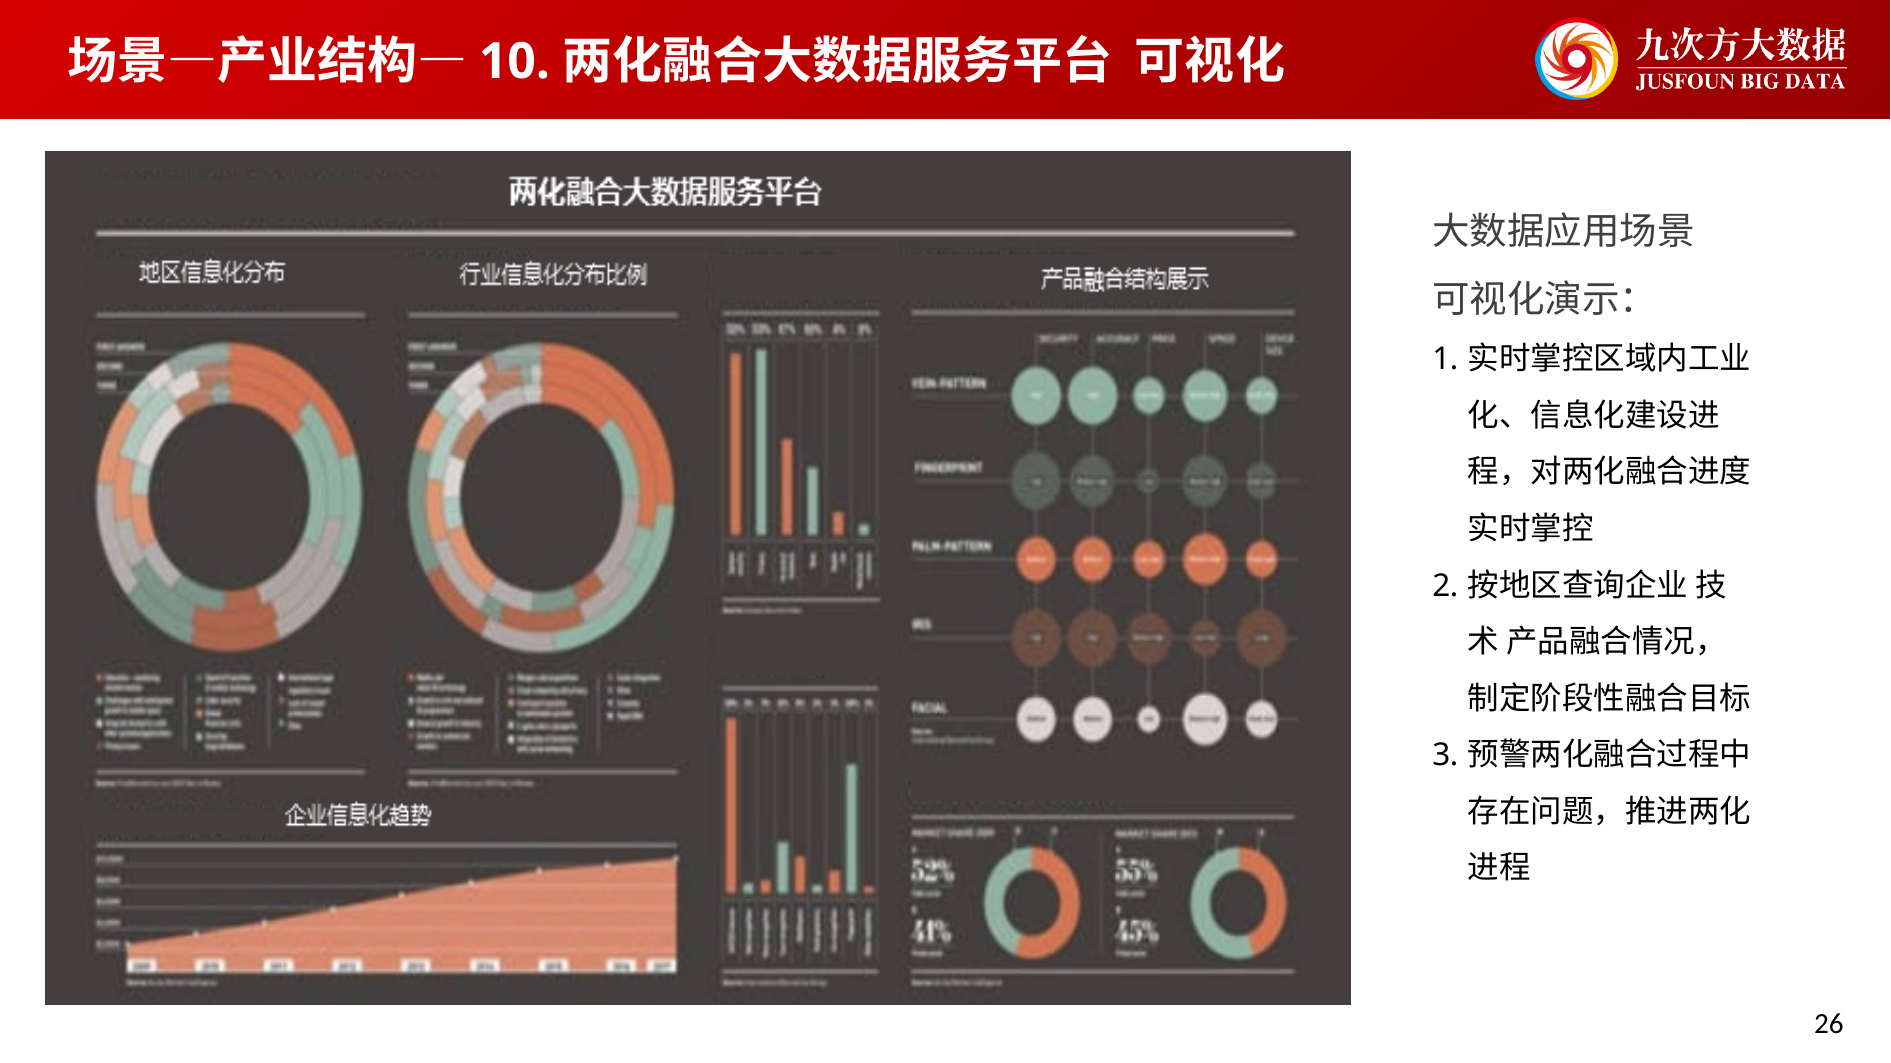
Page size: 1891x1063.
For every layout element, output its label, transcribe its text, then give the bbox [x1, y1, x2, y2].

text_box 26 [1417, 996, 1859, 1054]
text_box 大数据应用场景 可视化演示： 实时掌控区域内工业化、信息化建设进程，对两化融合进度实时掌控 按地区查询企业 技术 产品融合情况，制定阶段性融合目标 预警两化融合过程中存在问题，推进两化进程 [1417, 177, 1772, 893]
picture [45, 151, 1351, 1005]
text_box 场景—产业结构—10.两化融合大数据服务平台 可视化 [50, 10, 1890, 107]
